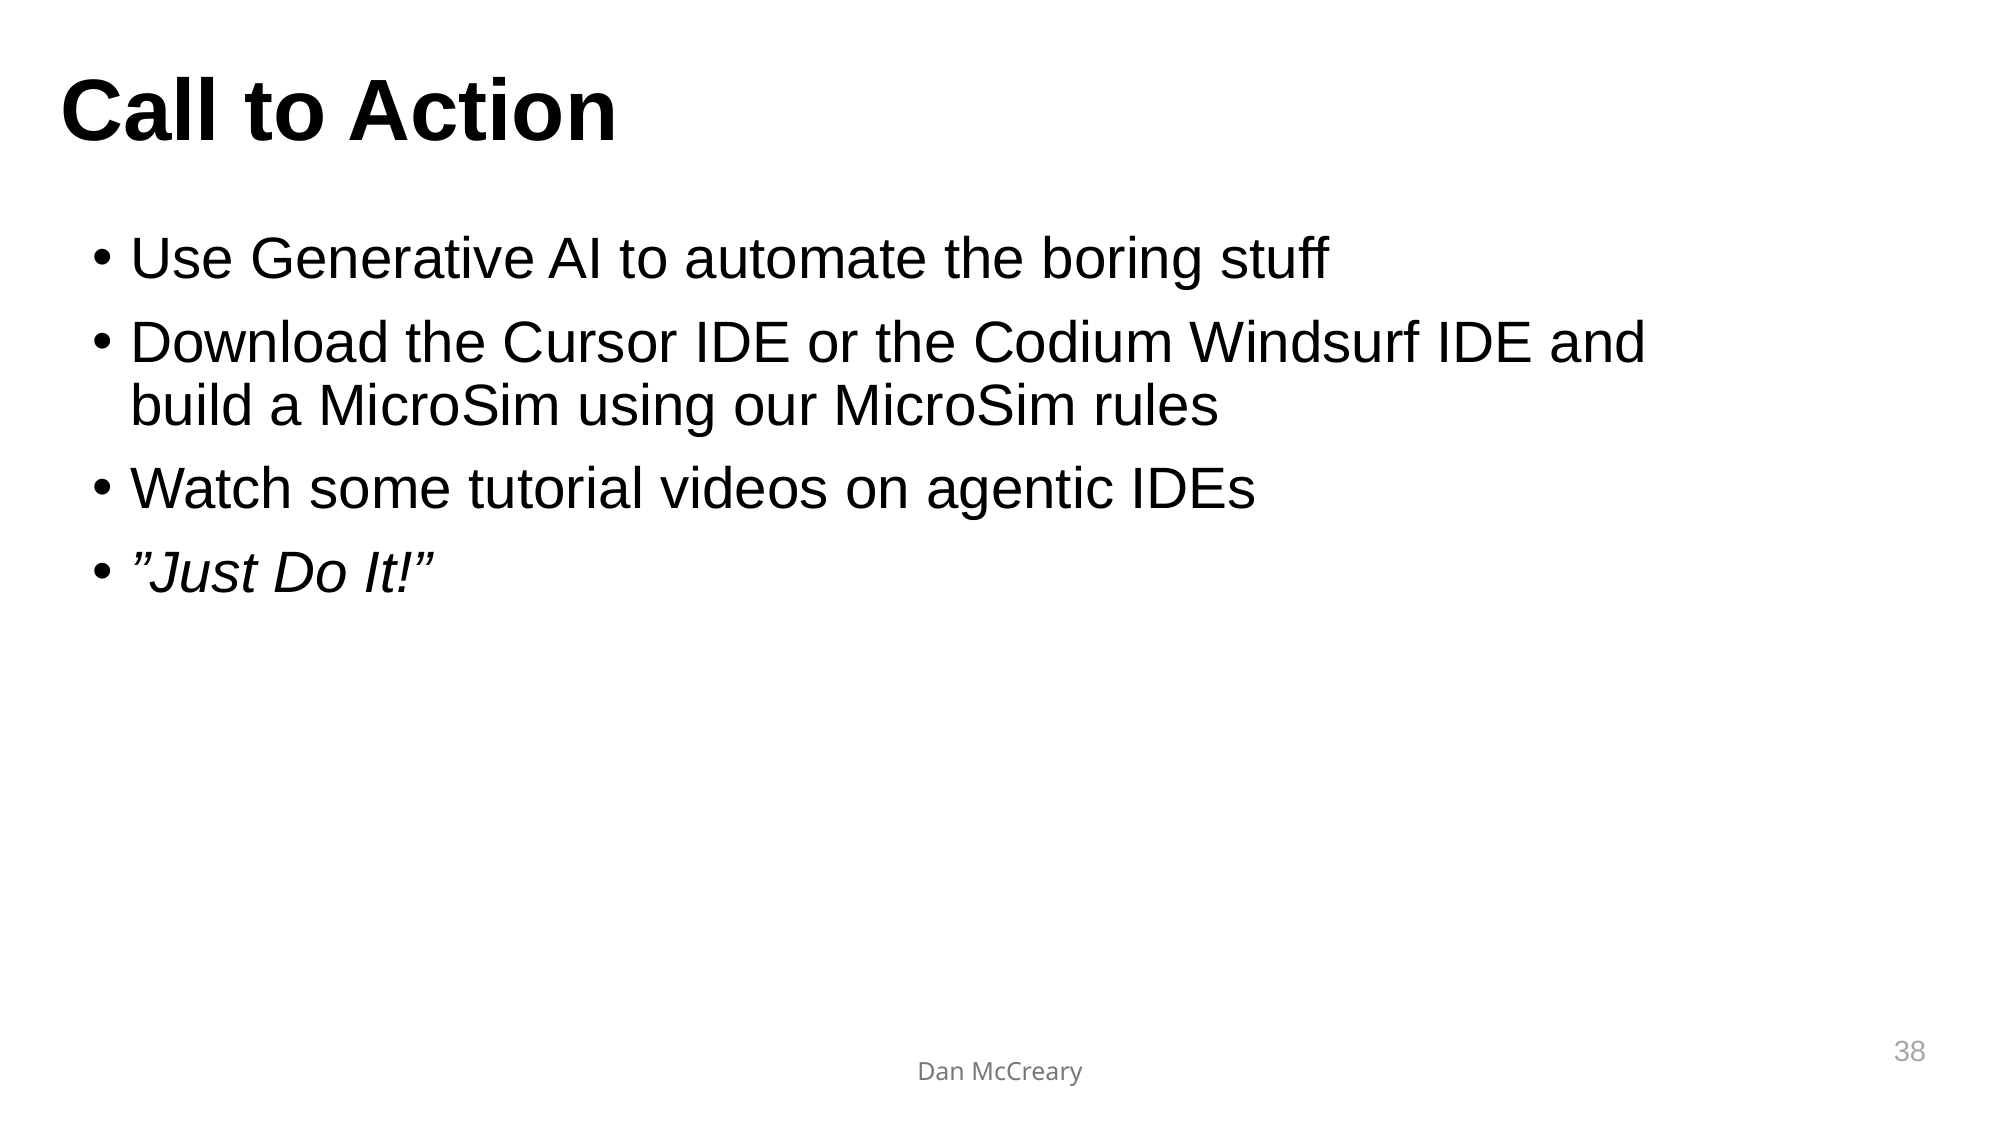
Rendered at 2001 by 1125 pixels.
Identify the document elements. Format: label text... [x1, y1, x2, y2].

list Use Generative AI to automate the boring stuff Download the Cursor IDE or the Codium Windsurf IDE and build a MicroSim using our MicroSim rules Watch some tutorial videos on agentic IDEs ”Just Do It!” [77, 220, 1803, 989]
footer Dan McCreary [662, 1042, 1338, 1103]
title Call to Action [45, 57, 1771, 167]
slide_number 38 [1491, 1019, 1942, 1080]
